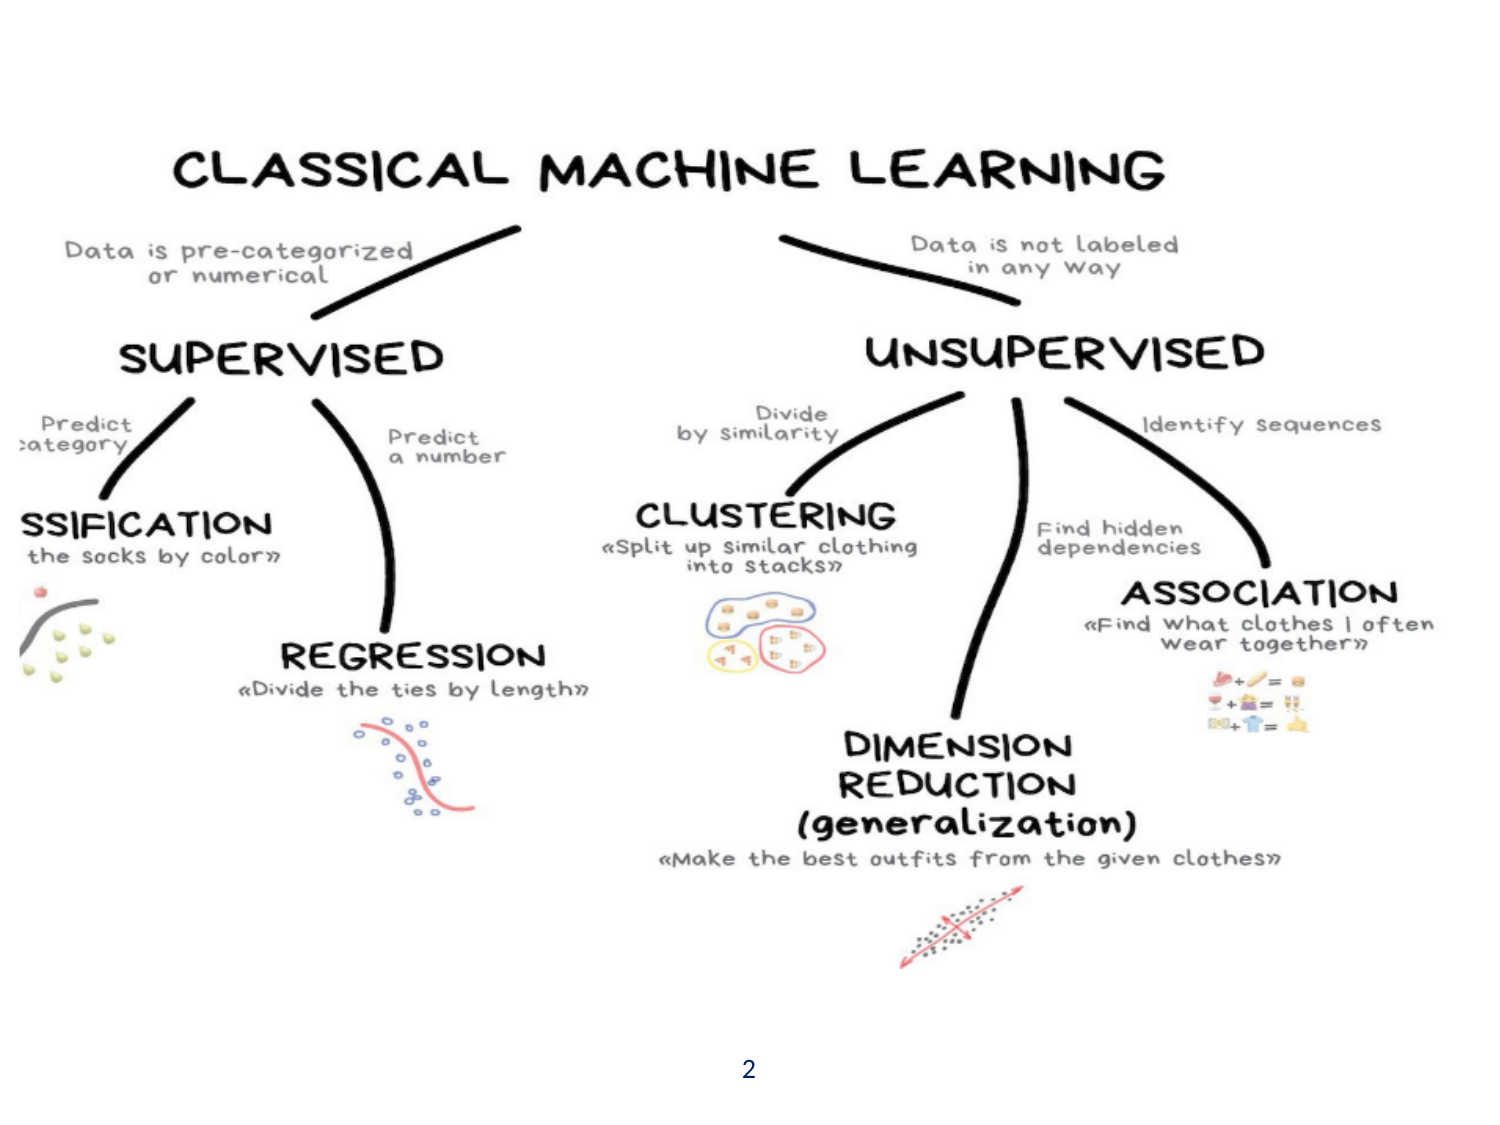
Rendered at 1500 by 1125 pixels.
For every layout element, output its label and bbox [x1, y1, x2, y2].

picture [19, 140, 1446, 970]
